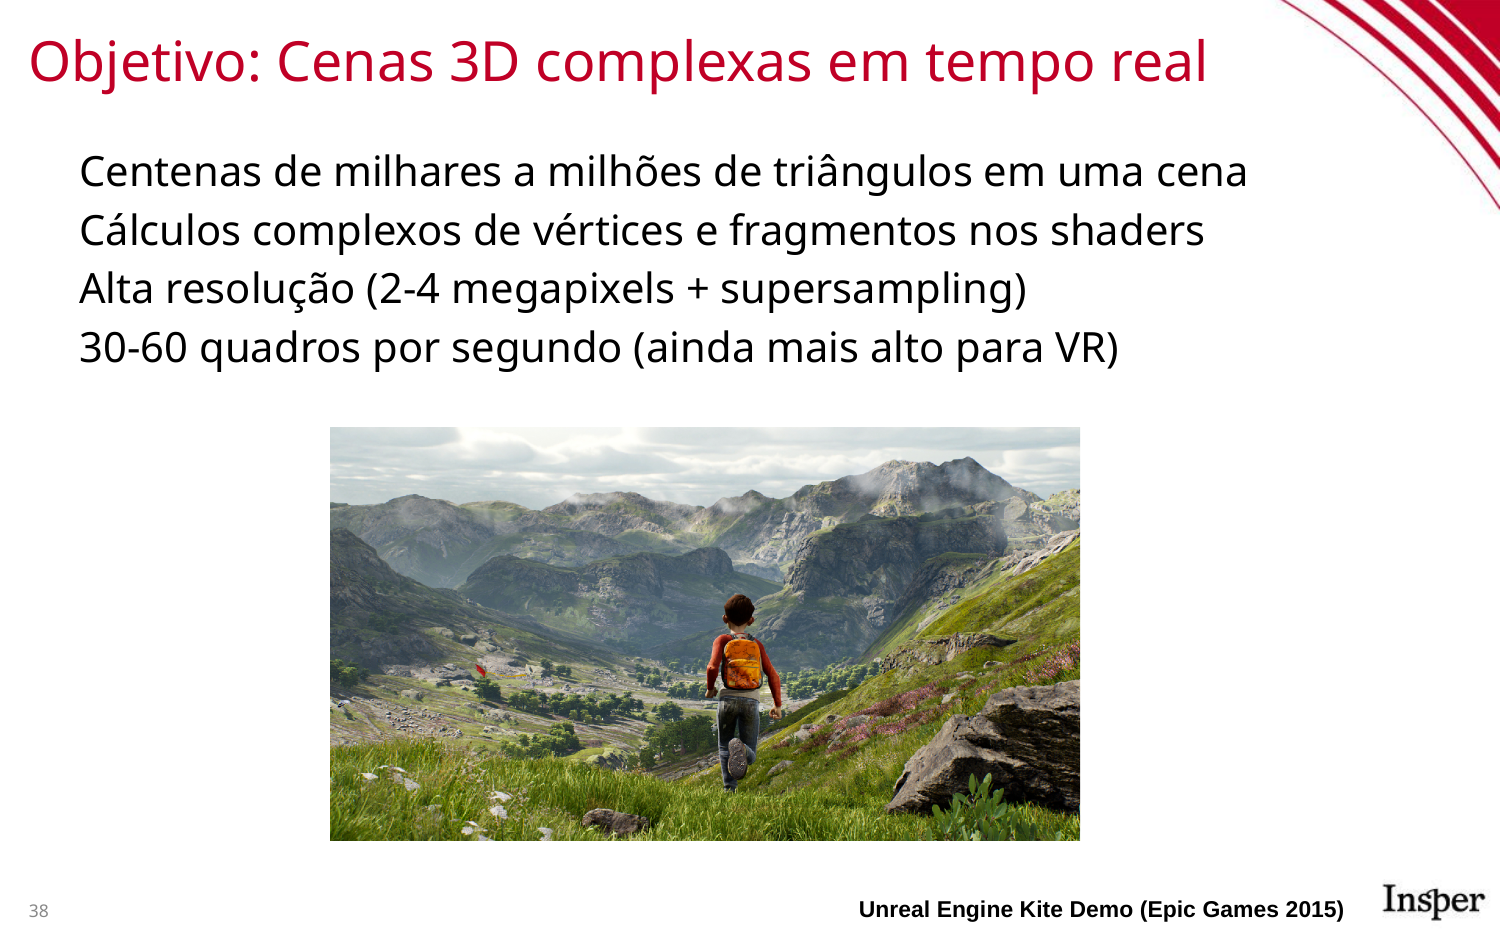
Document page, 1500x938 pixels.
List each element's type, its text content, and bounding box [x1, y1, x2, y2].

picture [249, 0, 1500, 938]
slide_number ‹#› [0, 887, 78, 938]
list Centenas de milhares a milhões de triângulos em uma cena Cálculos complexos de vértices e fragmentos nos shaders Alta resolução (2-4 megapixels + supersampling) 30-60 quadros por segundo (ainda mais alto para VR) [64, 137, 1447, 876]
picture [329, 427, 1081, 841]
title Objetivo: Cenas 3D complexas em tempo real [13, 18, 1397, 104]
text_box Unreal Engine Kite Demo (Epic Games 2015) [403, 887, 1367, 931]
